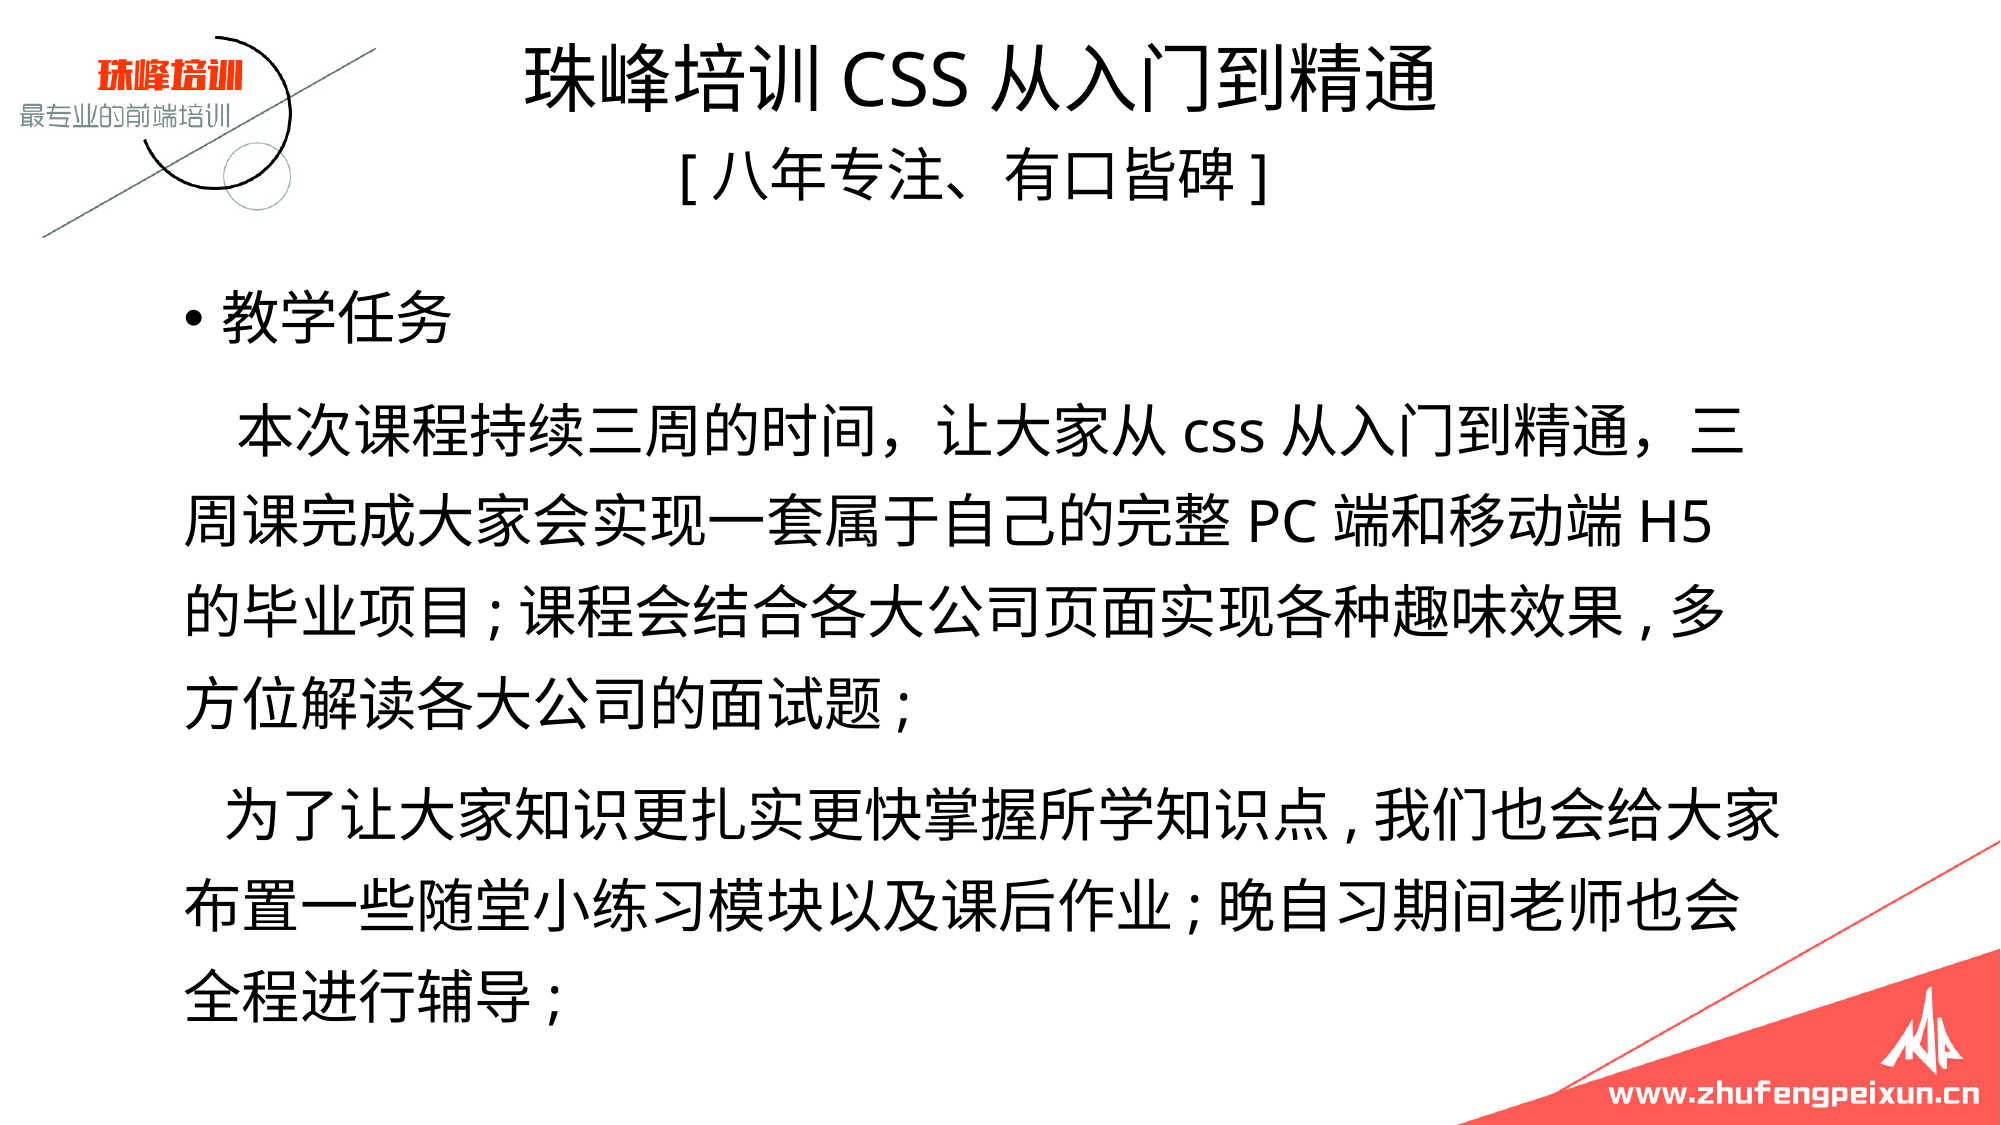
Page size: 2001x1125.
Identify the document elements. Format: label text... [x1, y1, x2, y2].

list 教学任务 本次课程持续三周的时间，让大家从css从入门到精通，三周课完成大家会实现一套属于自己的完整PC端和移动端H5的毕业项目;课程会结合各大公司页面实现各种趣味效果,多方位解读各大公司的面试题; 为了让大家知识更扎实更快掌握所学知识点,我们也会给大家布置一些随堂小练习模块以及课后作业;晚自习期间老师也会全程进行辅导; [168, 281, 1799, 1024]
picture [18, 36, 376, 238]
picture [1437, 796, 2001, 1125]
text_box 珠峰培训CSS从入门到精通 [八年专注、有口皆碑] [507, 23, 1737, 264]
